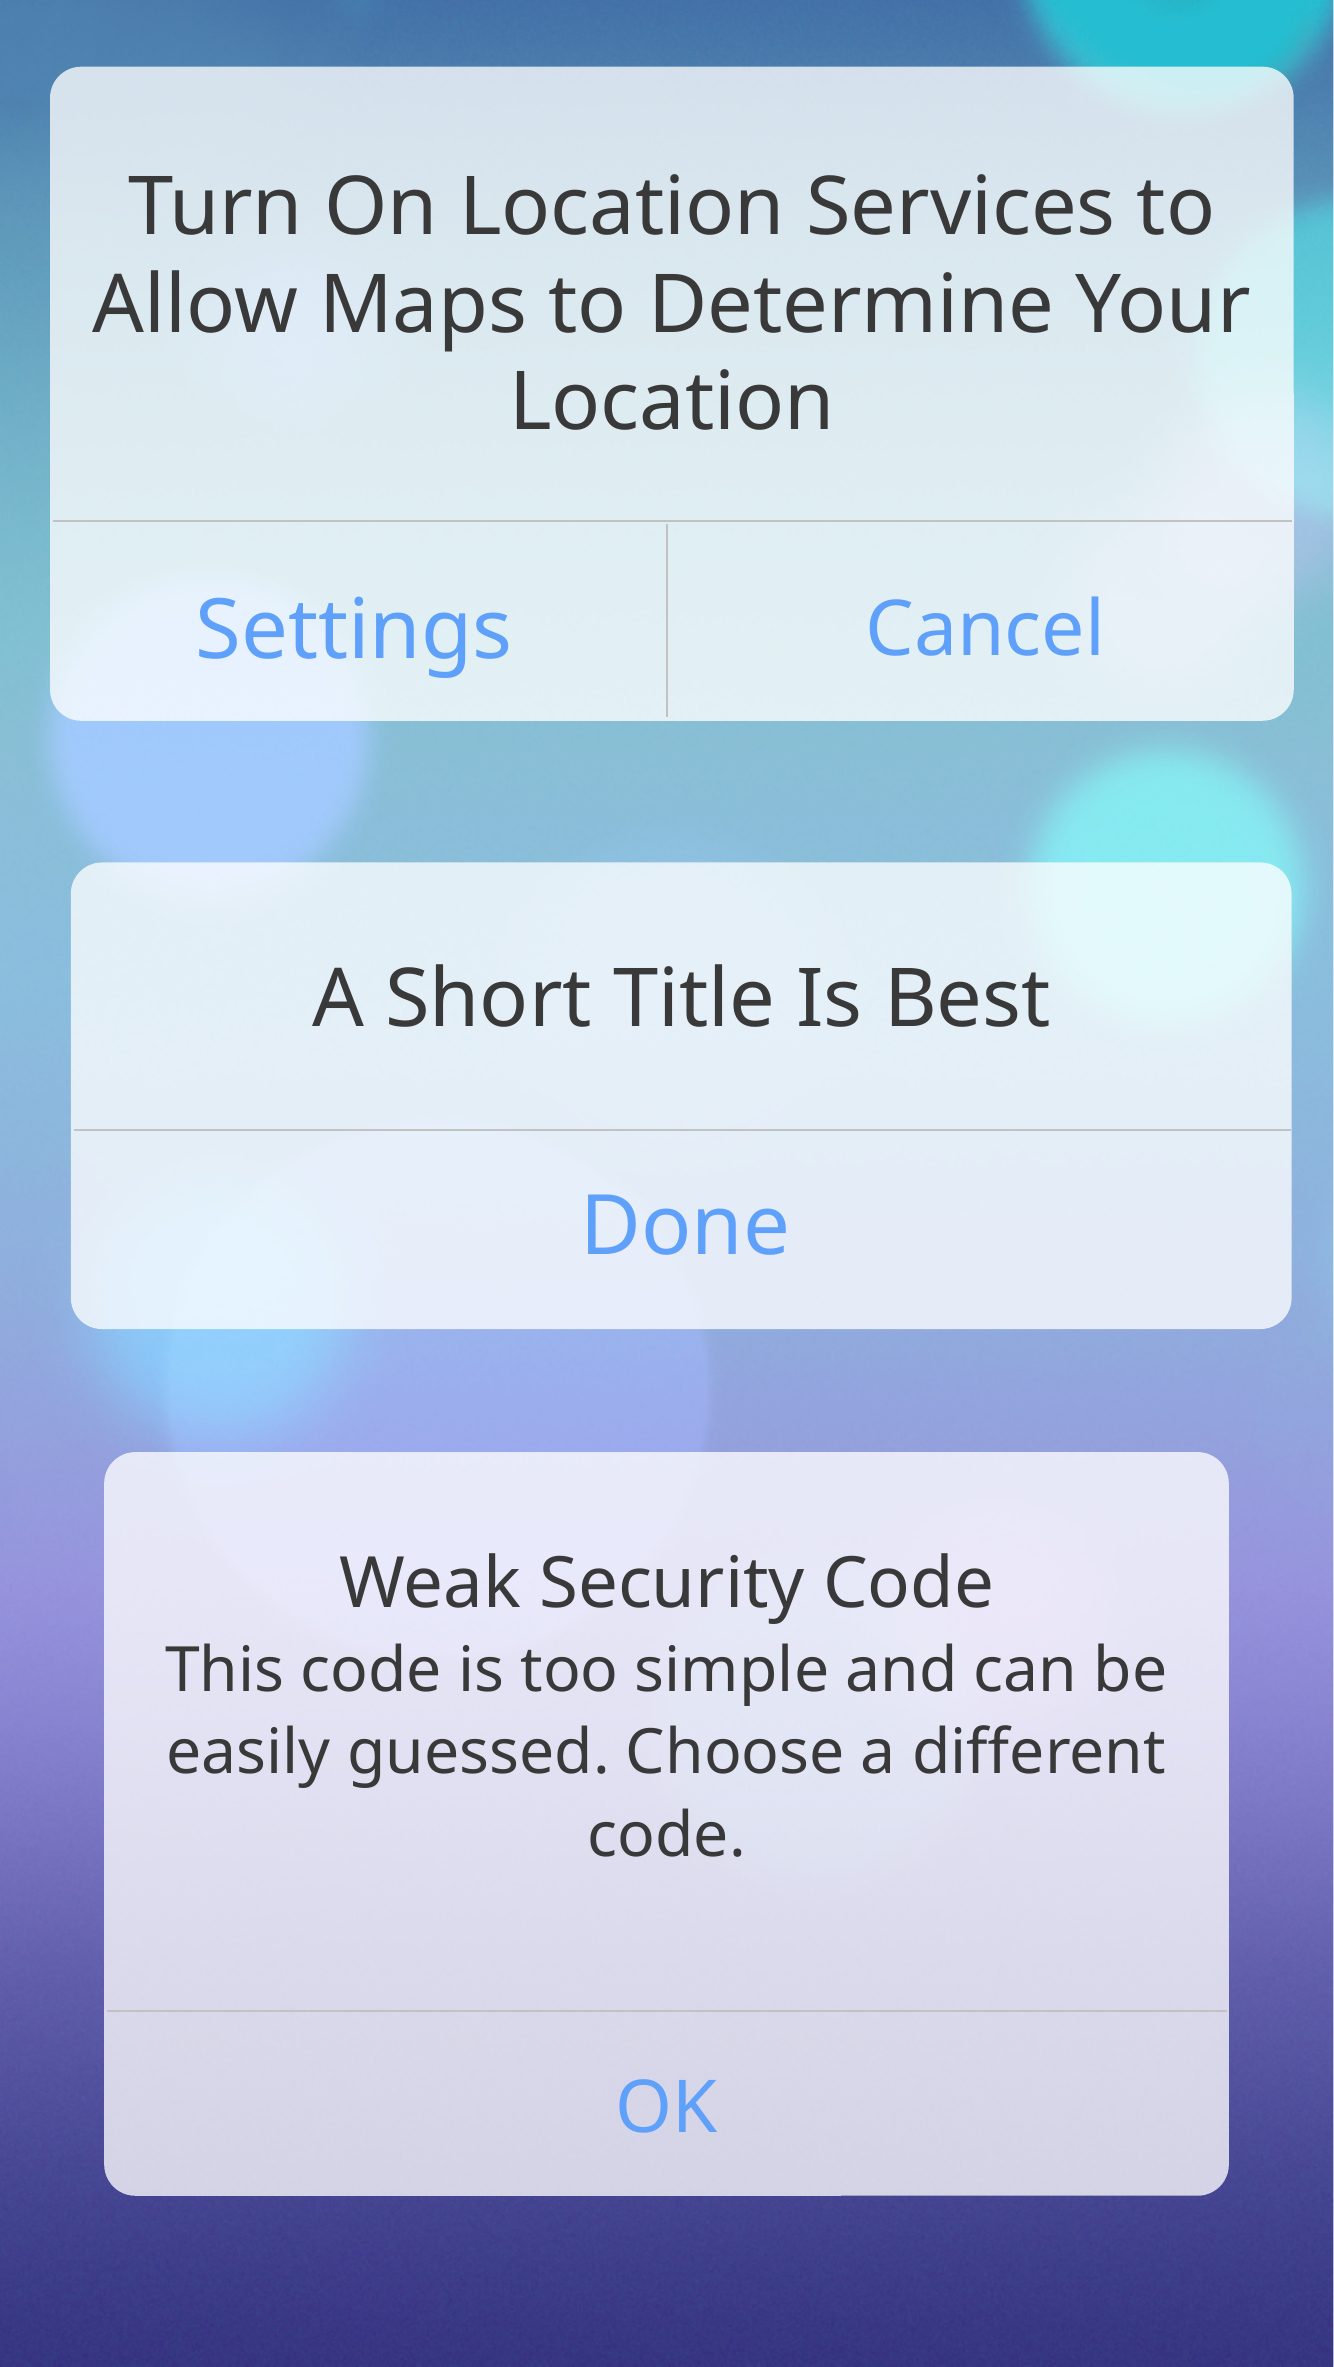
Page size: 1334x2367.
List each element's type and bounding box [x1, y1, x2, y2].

text_box [103, 1451, 1230, 2196]
text_box [70, 862, 1293, 1330]
text_box [49, 66, 1295, 722]
picture [0, 0, 1334, 2367]
